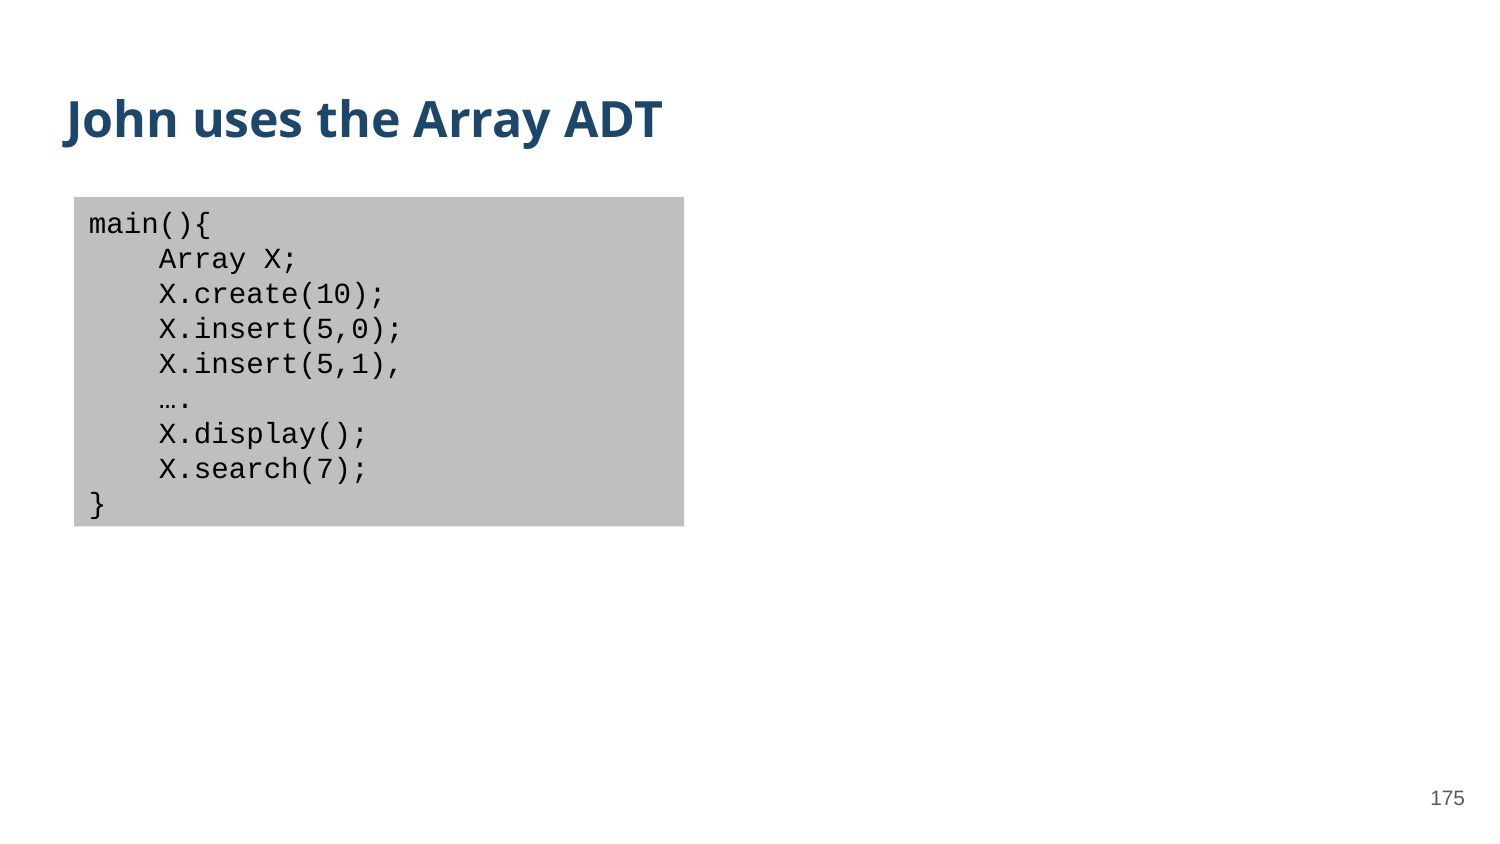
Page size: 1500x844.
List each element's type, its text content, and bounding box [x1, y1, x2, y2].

text_box main(){ Array X; X.create(10); X.insert(5,0); X.insert(5,1), …. X.display(); X.search(7); } [74, 197, 685, 527]
slide_number 175 [1389, 764, 1480, 830]
title John uses the Array ADT [51, 72, 1449, 167]
